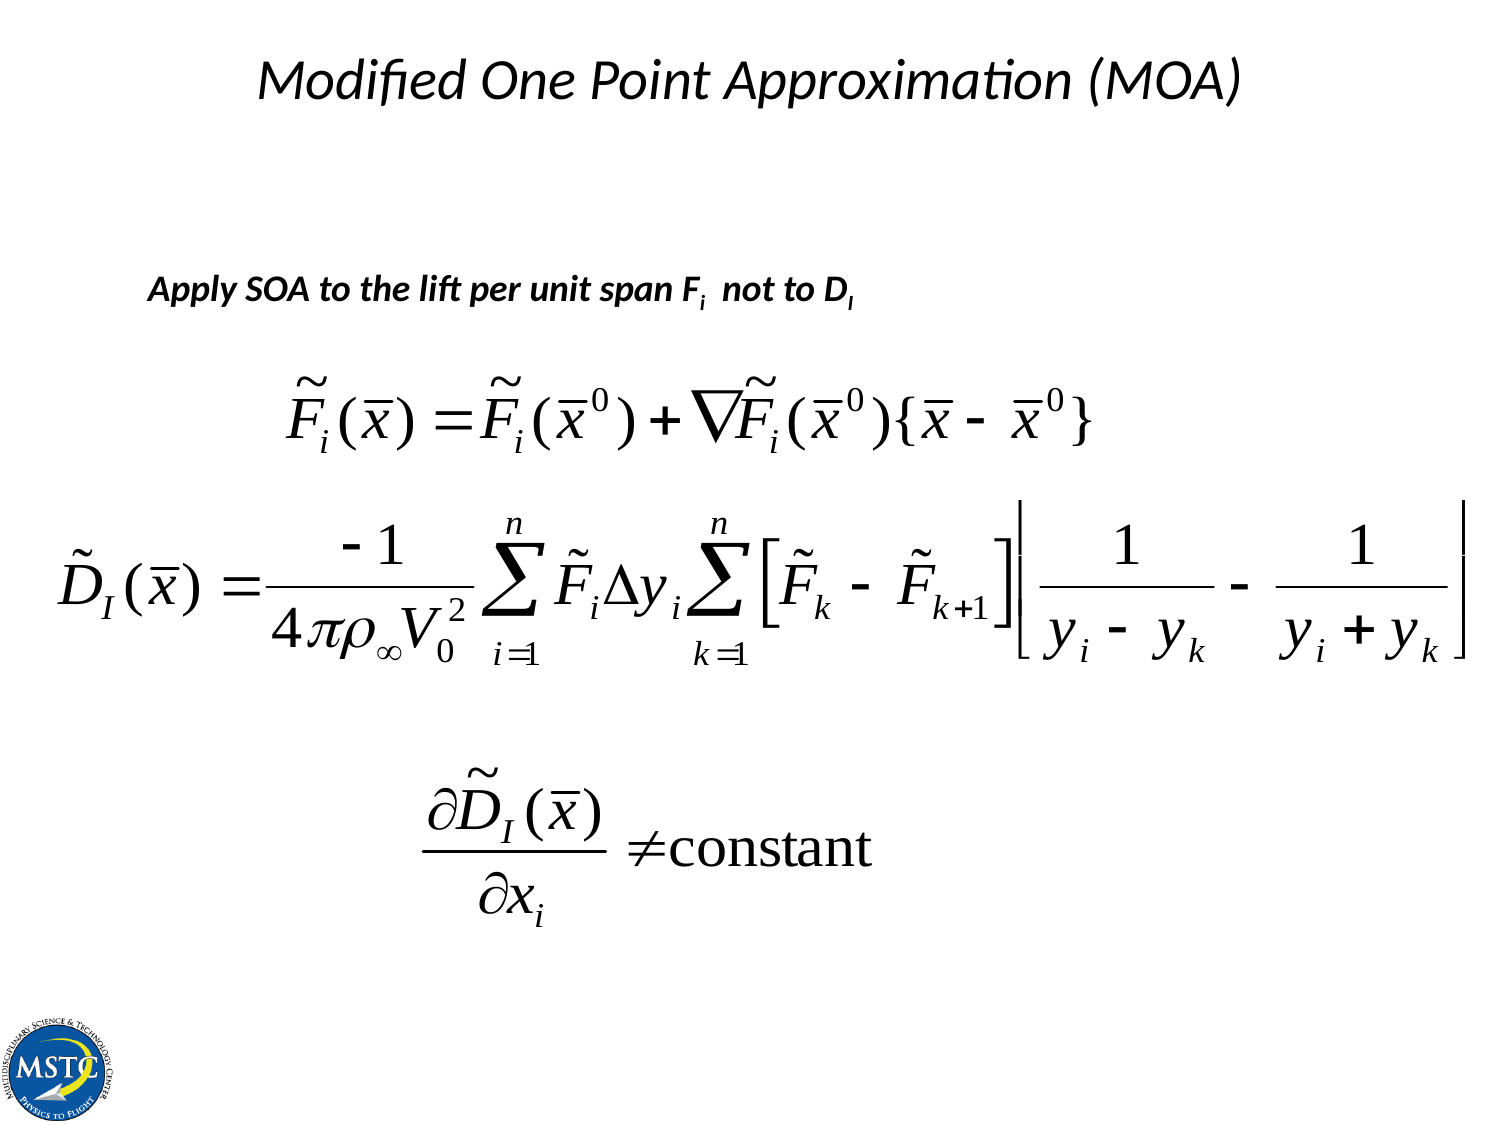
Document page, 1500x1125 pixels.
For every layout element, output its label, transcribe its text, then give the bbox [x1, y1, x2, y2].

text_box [47, 499, 1500, 689]
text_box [412, 762, 911, 942]
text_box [274, 368, 1105, 469]
text_box Apply SOA to the lift per unit span Fi not to DI [132, 256, 869, 323]
picture [0, 1016, 113, 1121]
title Modified One Point Approximation (MOA) [162, 3, 1338, 149]
